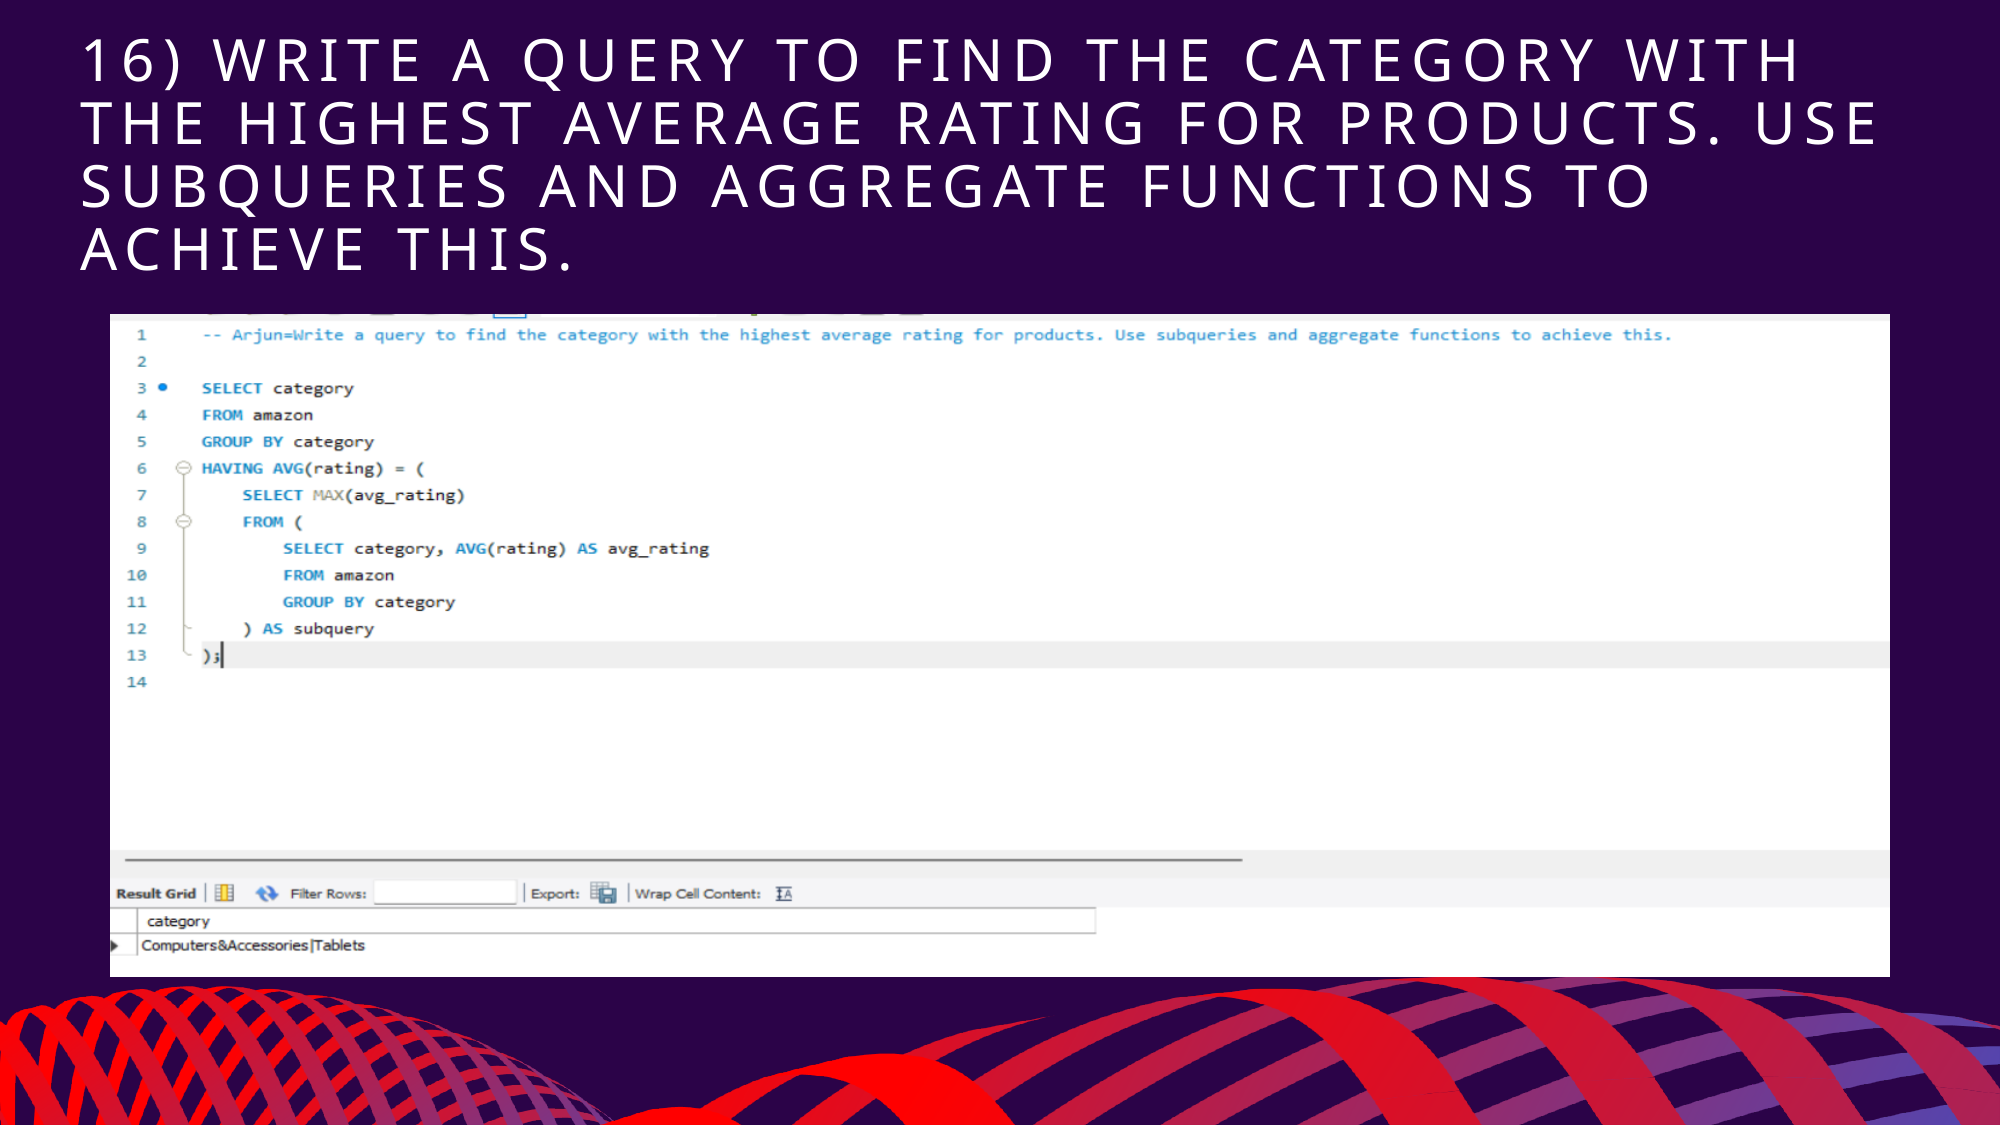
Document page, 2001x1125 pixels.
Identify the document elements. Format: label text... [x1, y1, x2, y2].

title 16) Write a query to find the category with the highest average rating for products. Use subqueries and aggregate functions to achieve this. [65, 23, 1965, 285]
picture [0, 0, 2000, 1125]
